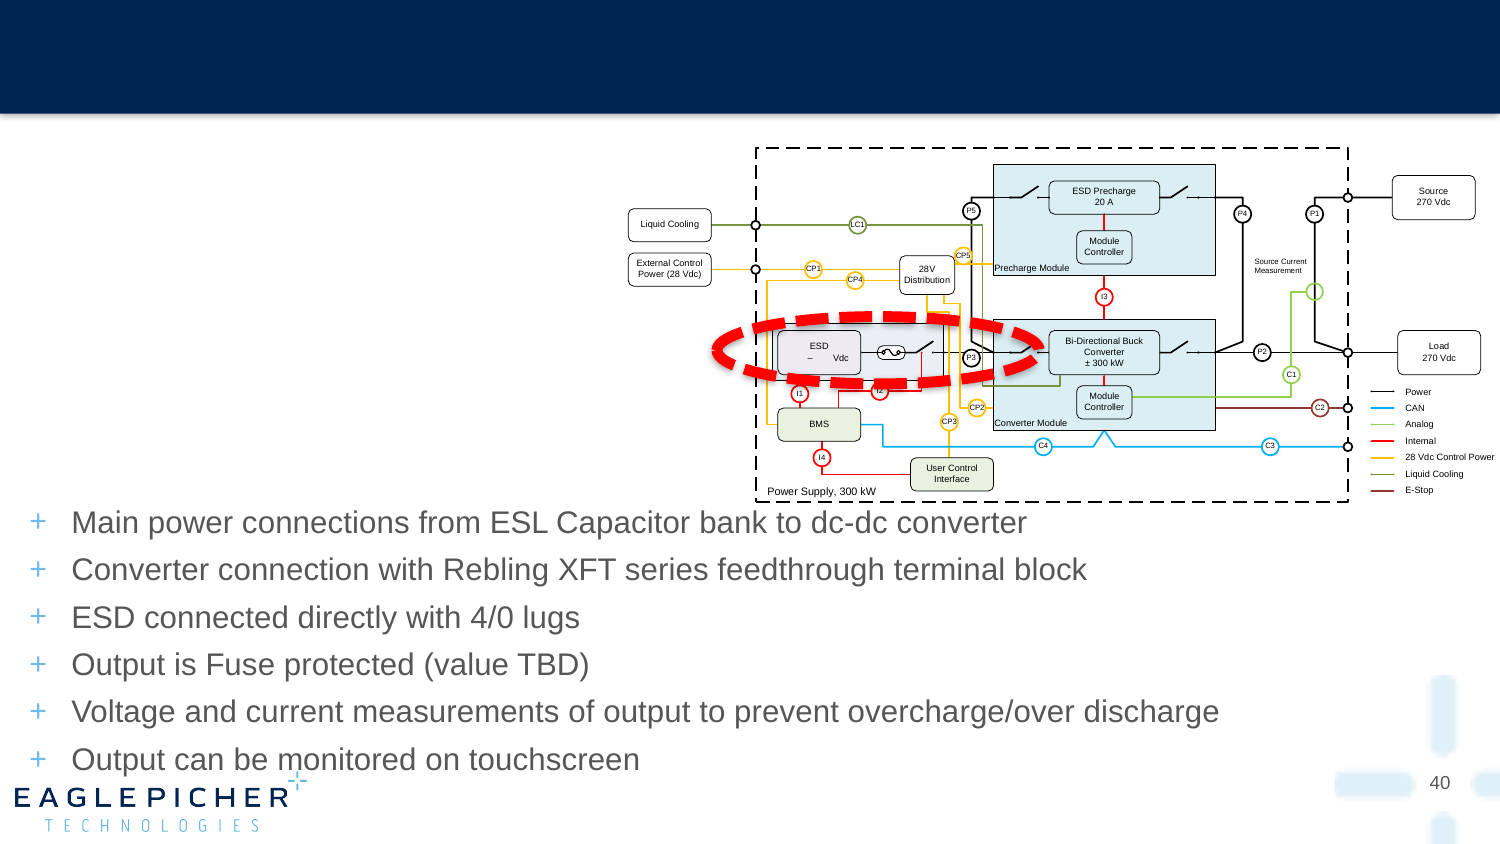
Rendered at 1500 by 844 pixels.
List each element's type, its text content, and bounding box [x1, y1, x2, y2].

picture [626, 145, 1500, 504]
picture [15, 771, 307, 832]
list Main power connections from ESL Capacitor bank to dc-dc converter Converter connection with Rebling XFT series feedthrough terminal block ESD connected directly with 4/0 lugs Output is Fuse protected (value TBD) Voltage and current measurements of output to prevent overcharge/over discharge Output can be monitored on touchscreen [14, 490, 1413, 761]
